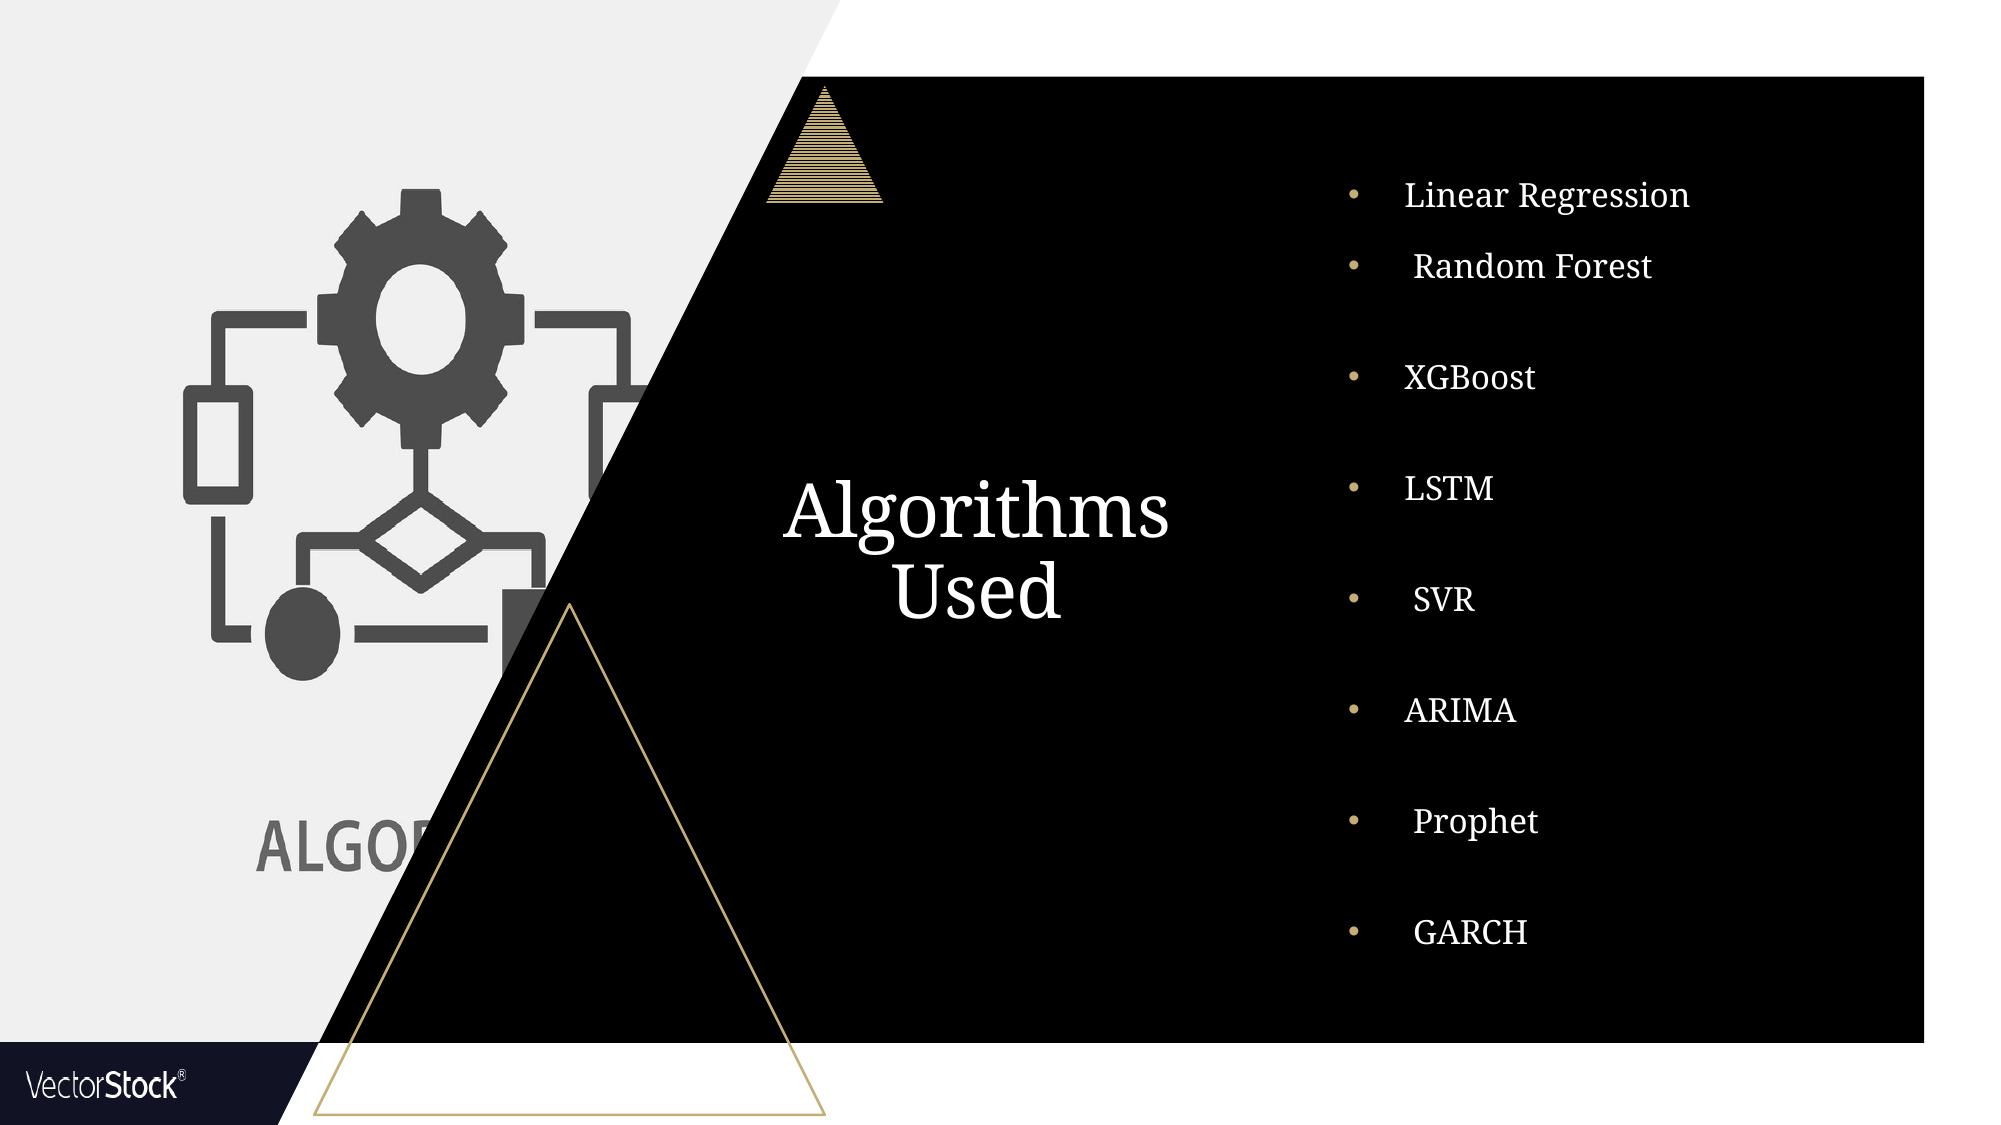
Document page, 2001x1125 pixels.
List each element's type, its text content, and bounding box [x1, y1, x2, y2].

picture [0, 0, 841, 1125]
list Linear Regression Random Forest XGBoost LSTM SVR ARIMA Prophet GARCH [1348, 90, 1891, 1035]
title Algorithms Used [850, 439, 1230, 669]
